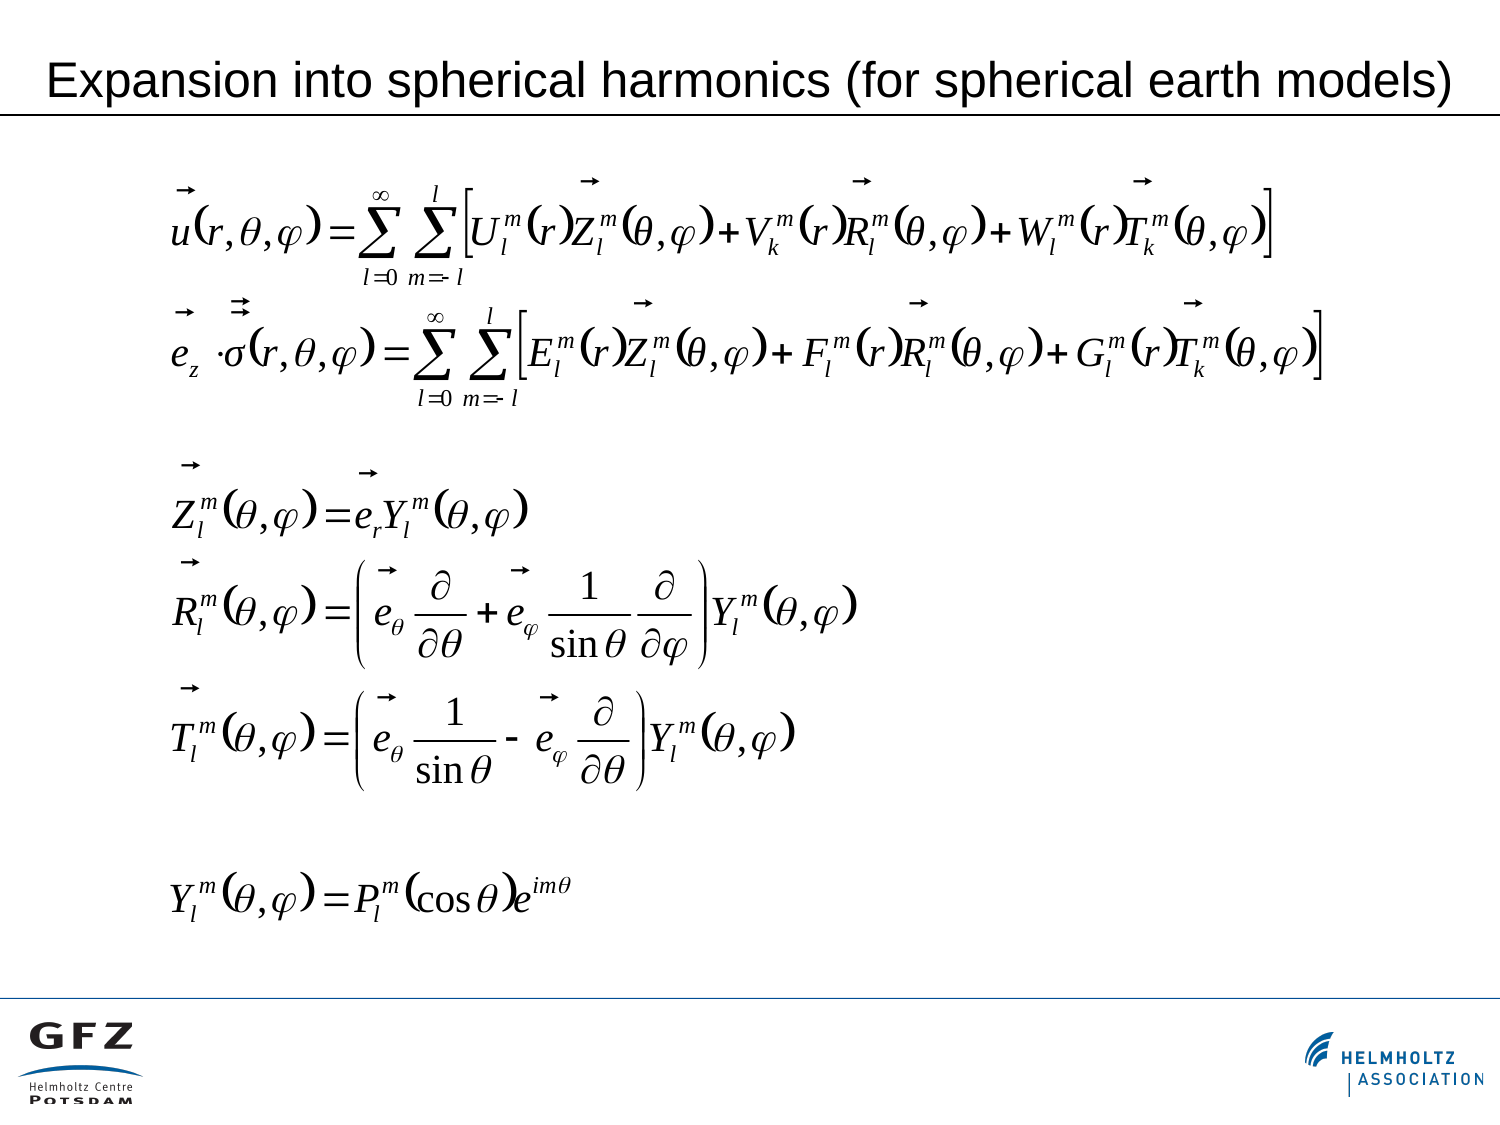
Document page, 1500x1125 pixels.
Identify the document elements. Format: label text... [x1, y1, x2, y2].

text_box Expansion into spherical harmonics (for spherical earth models) [0, 40, 1500, 114]
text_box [154, 175, 1329, 931]
